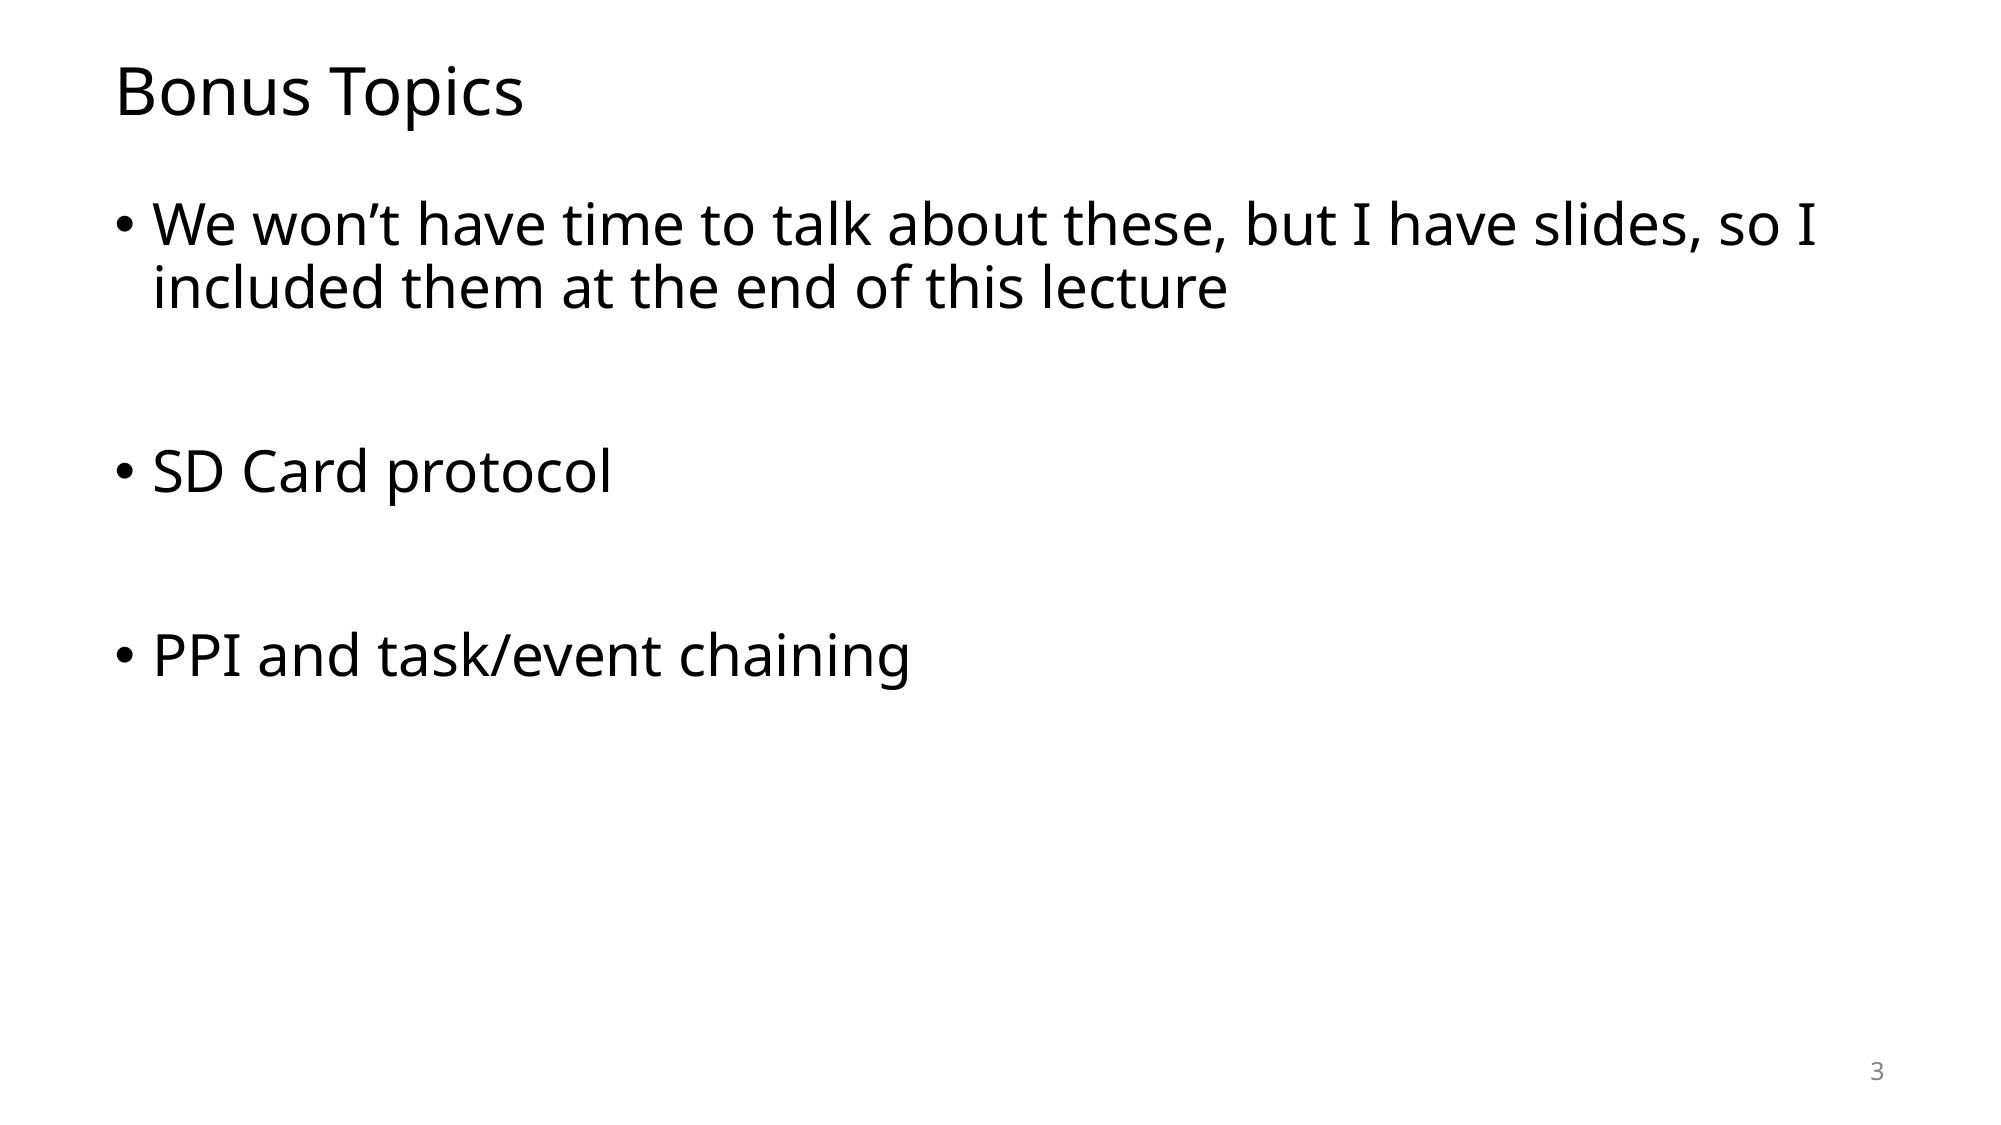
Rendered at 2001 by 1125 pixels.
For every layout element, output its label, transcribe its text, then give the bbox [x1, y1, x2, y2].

title Bonus Topics [99, 37, 1900, 150]
slide_number 3 [1749, 1042, 1900, 1103]
list We won’t have time to talk about these, but I have slides, so I included them at the end of this lecture SD Card protocol PPI and task/event chaining [99, 187, 1900, 1013]
